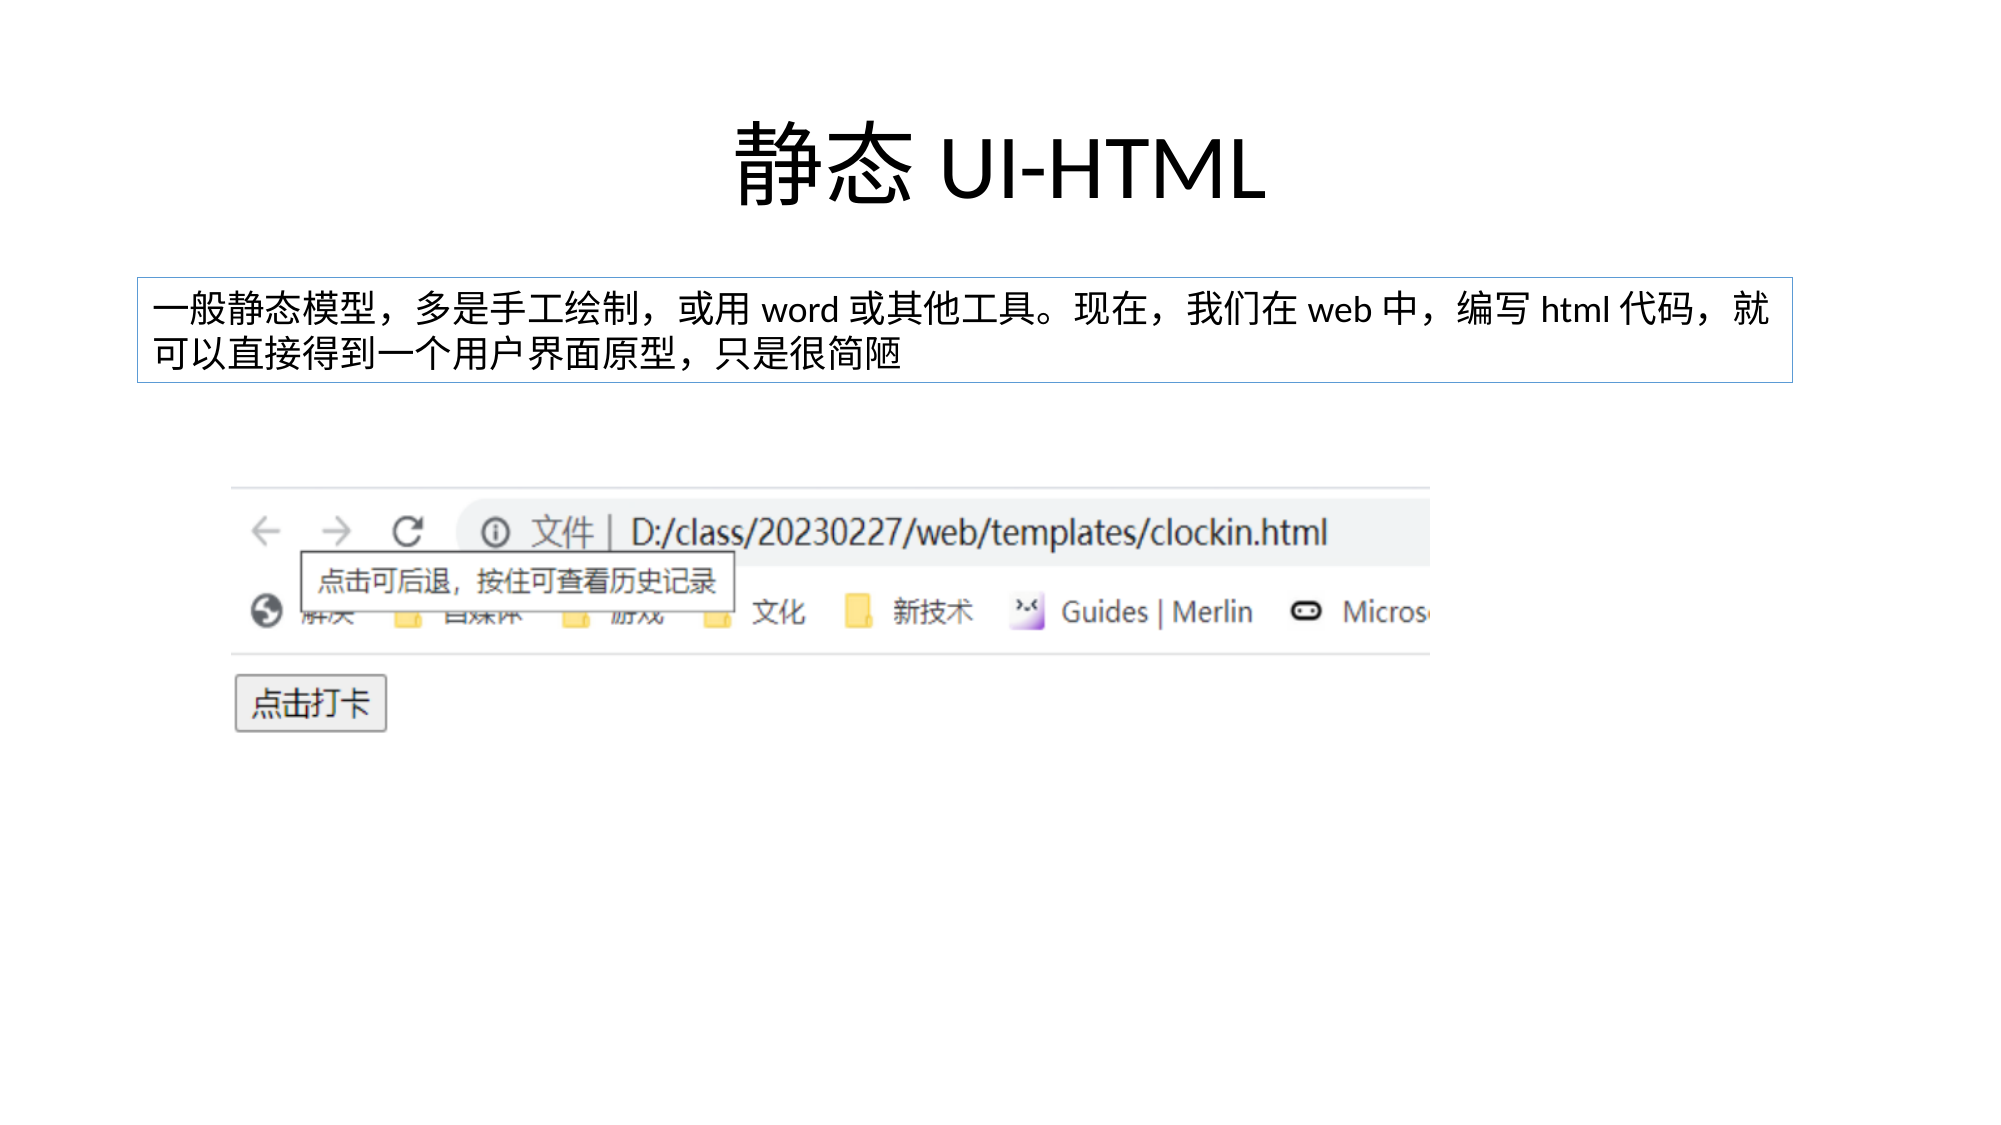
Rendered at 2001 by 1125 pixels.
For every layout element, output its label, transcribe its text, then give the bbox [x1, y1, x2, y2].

text_box 一般静态模型，多是手工绘制，或用word或其他工具。现在，我们在web中，编写html代码，就可以直接得到一个用户界面原型，只是很简陋 [137, 277, 1793, 383]
title 静态UI-HTML [137, 59, 1863, 278]
picture [231, 297, 1430, 894]
